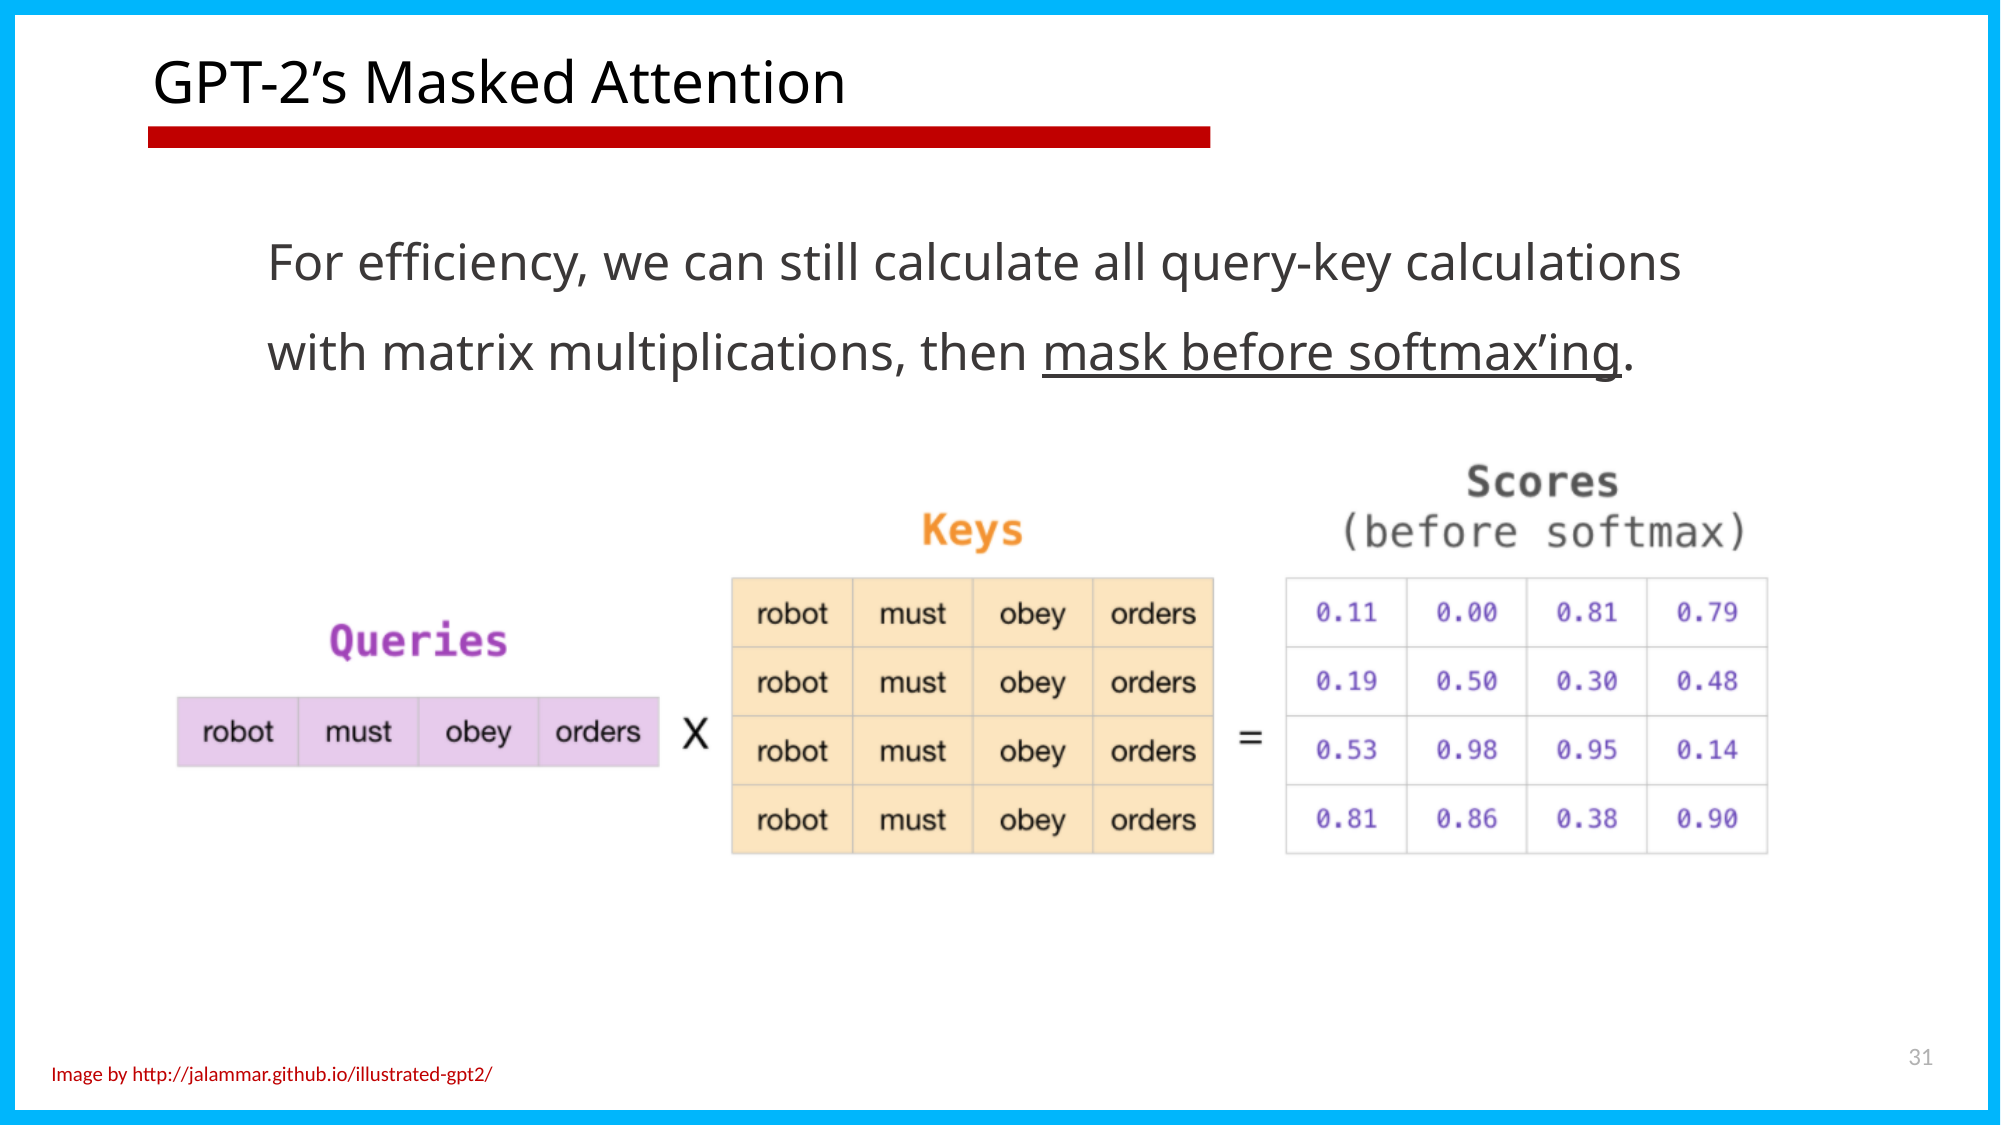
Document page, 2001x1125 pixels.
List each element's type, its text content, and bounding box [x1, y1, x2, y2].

title GPT-2’s Masked Attention [137, 45, 1586, 148]
text_box Image by http://jalammar.github.io/illustrated-gpt2/ [36, 1052, 508, 1093]
picture [166, 458, 1777, 901]
text_box For efficiency, we can still calculate all query-key calculations with matrix multiplications, then mask before softmax’ing. [252, 192, 1747, 388]
slide_number 31 [1498, 1025, 1949, 1086]
